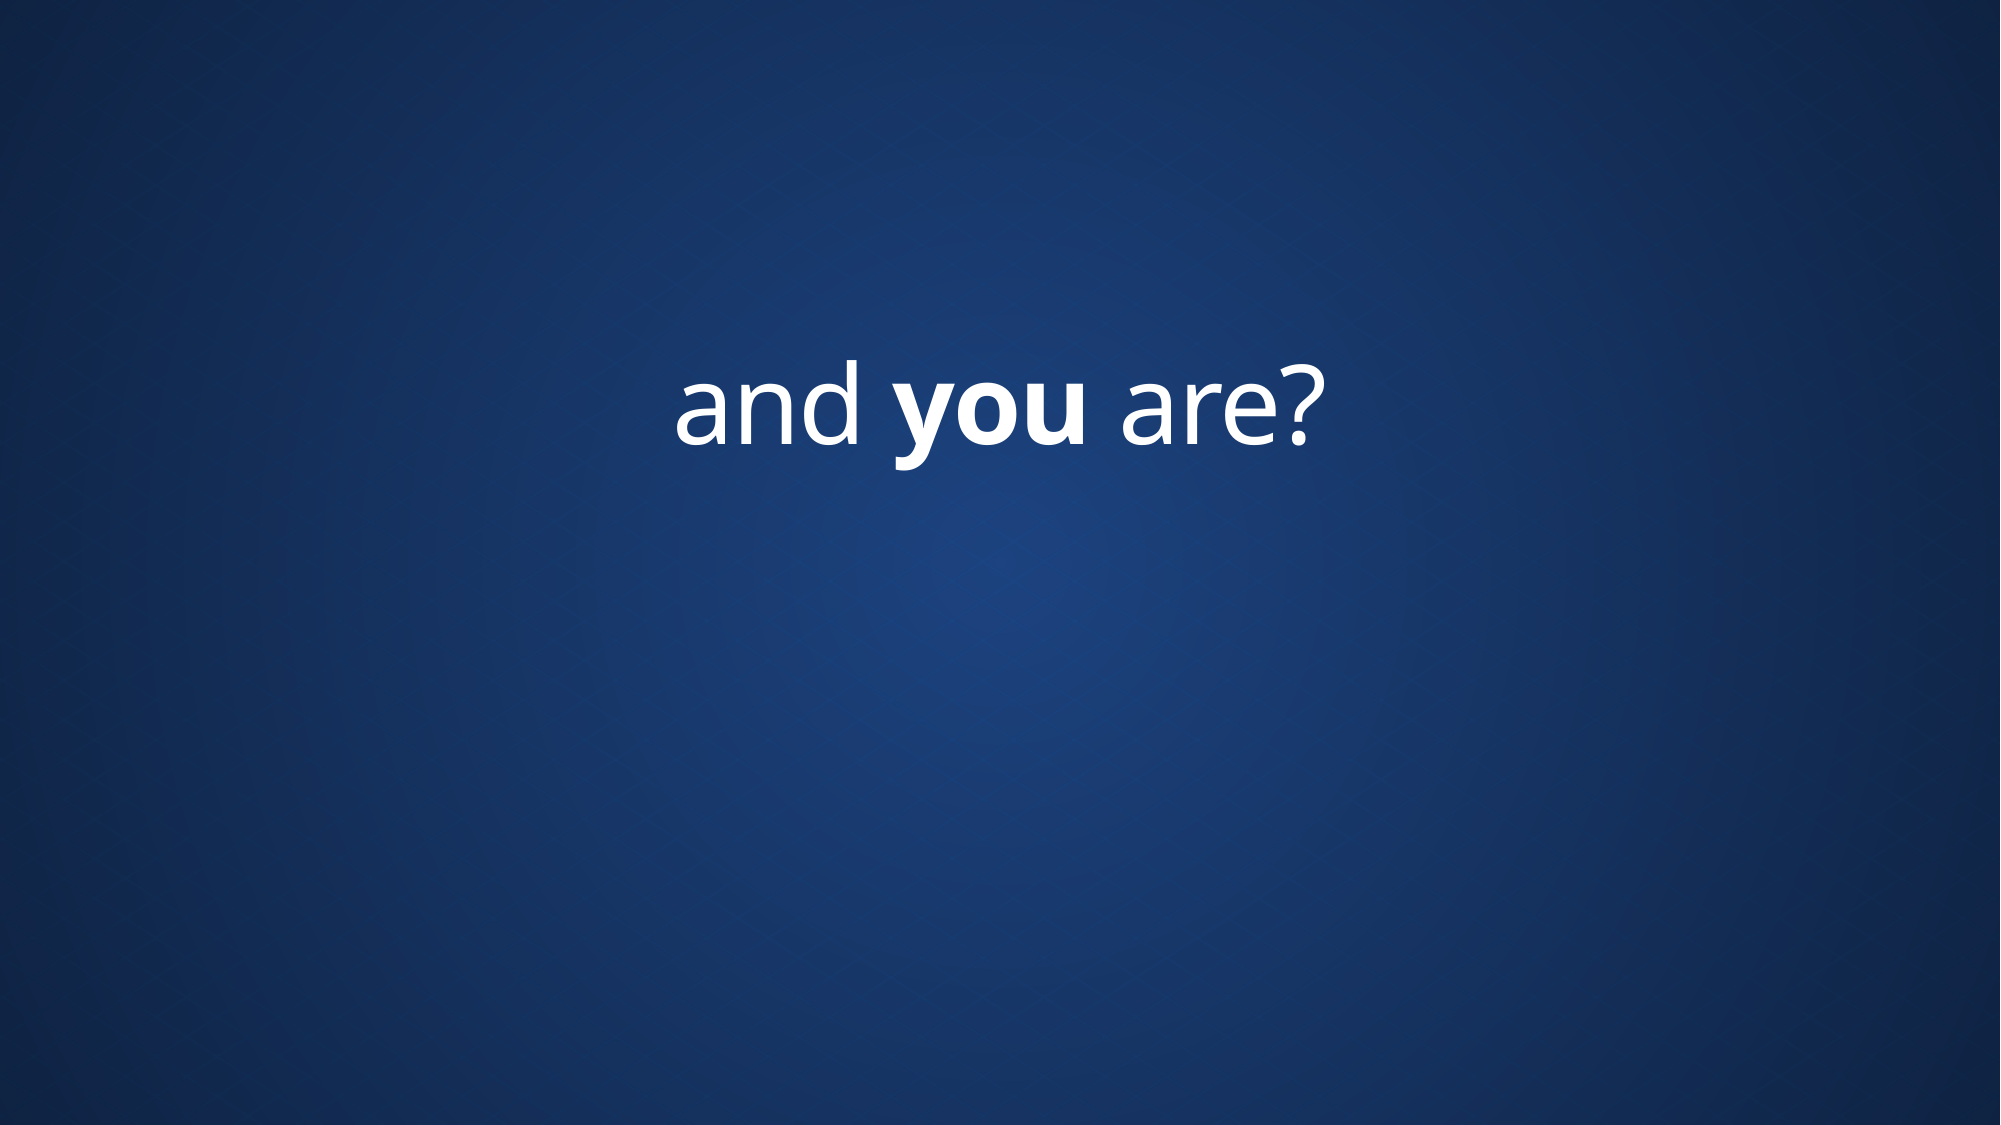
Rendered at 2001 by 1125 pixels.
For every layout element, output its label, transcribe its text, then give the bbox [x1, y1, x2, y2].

title and you are? [339, 341, 1661, 636]
picture [0, 0, 2000, 1125]
